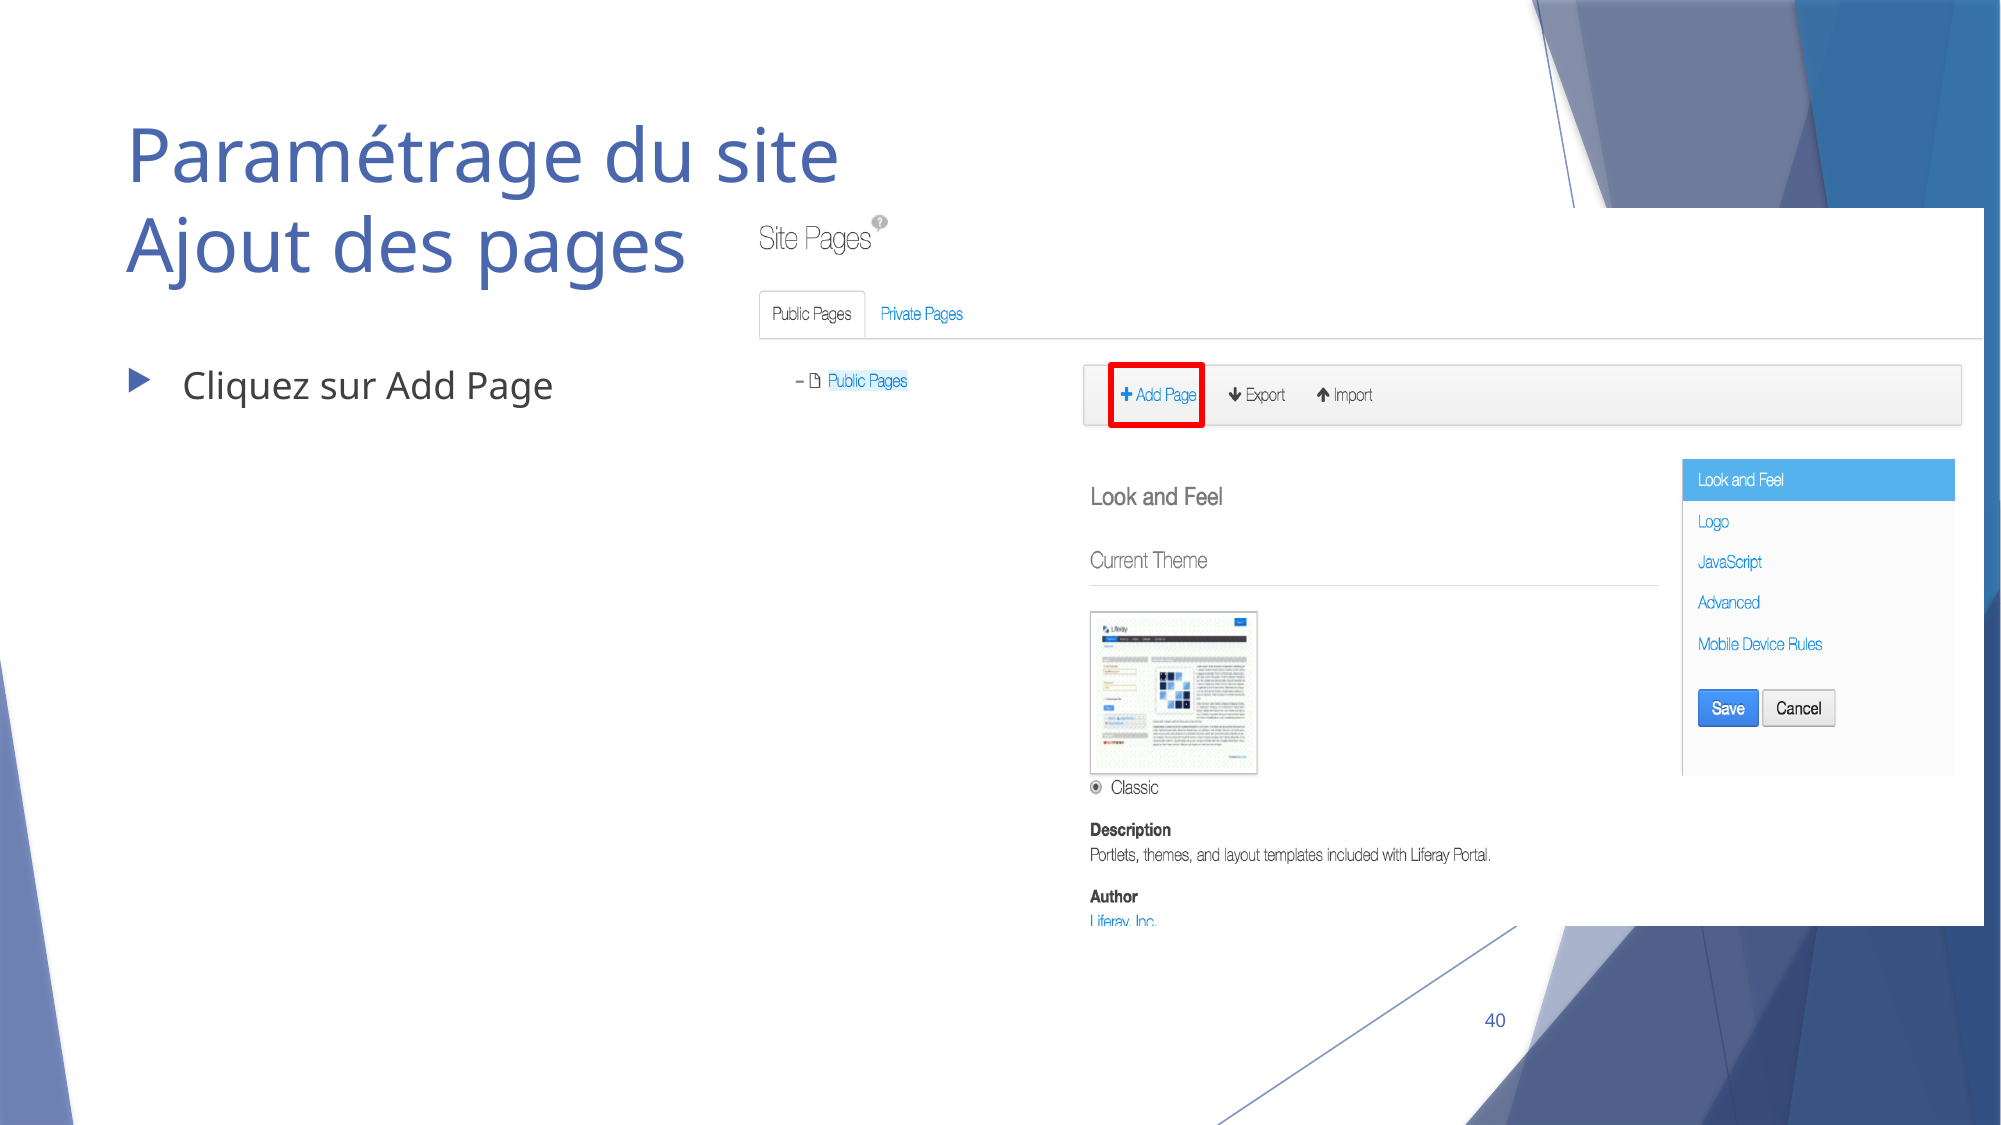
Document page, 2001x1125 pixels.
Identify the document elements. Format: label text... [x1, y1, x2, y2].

title Paramétrage du site Ajout des pages [111, 99, 1522, 317]
picture [740, 207, 1984, 927]
slide_number 40 [1409, 991, 1522, 1051]
list Cliquez sur Add Page [111, 354, 674, 992]
